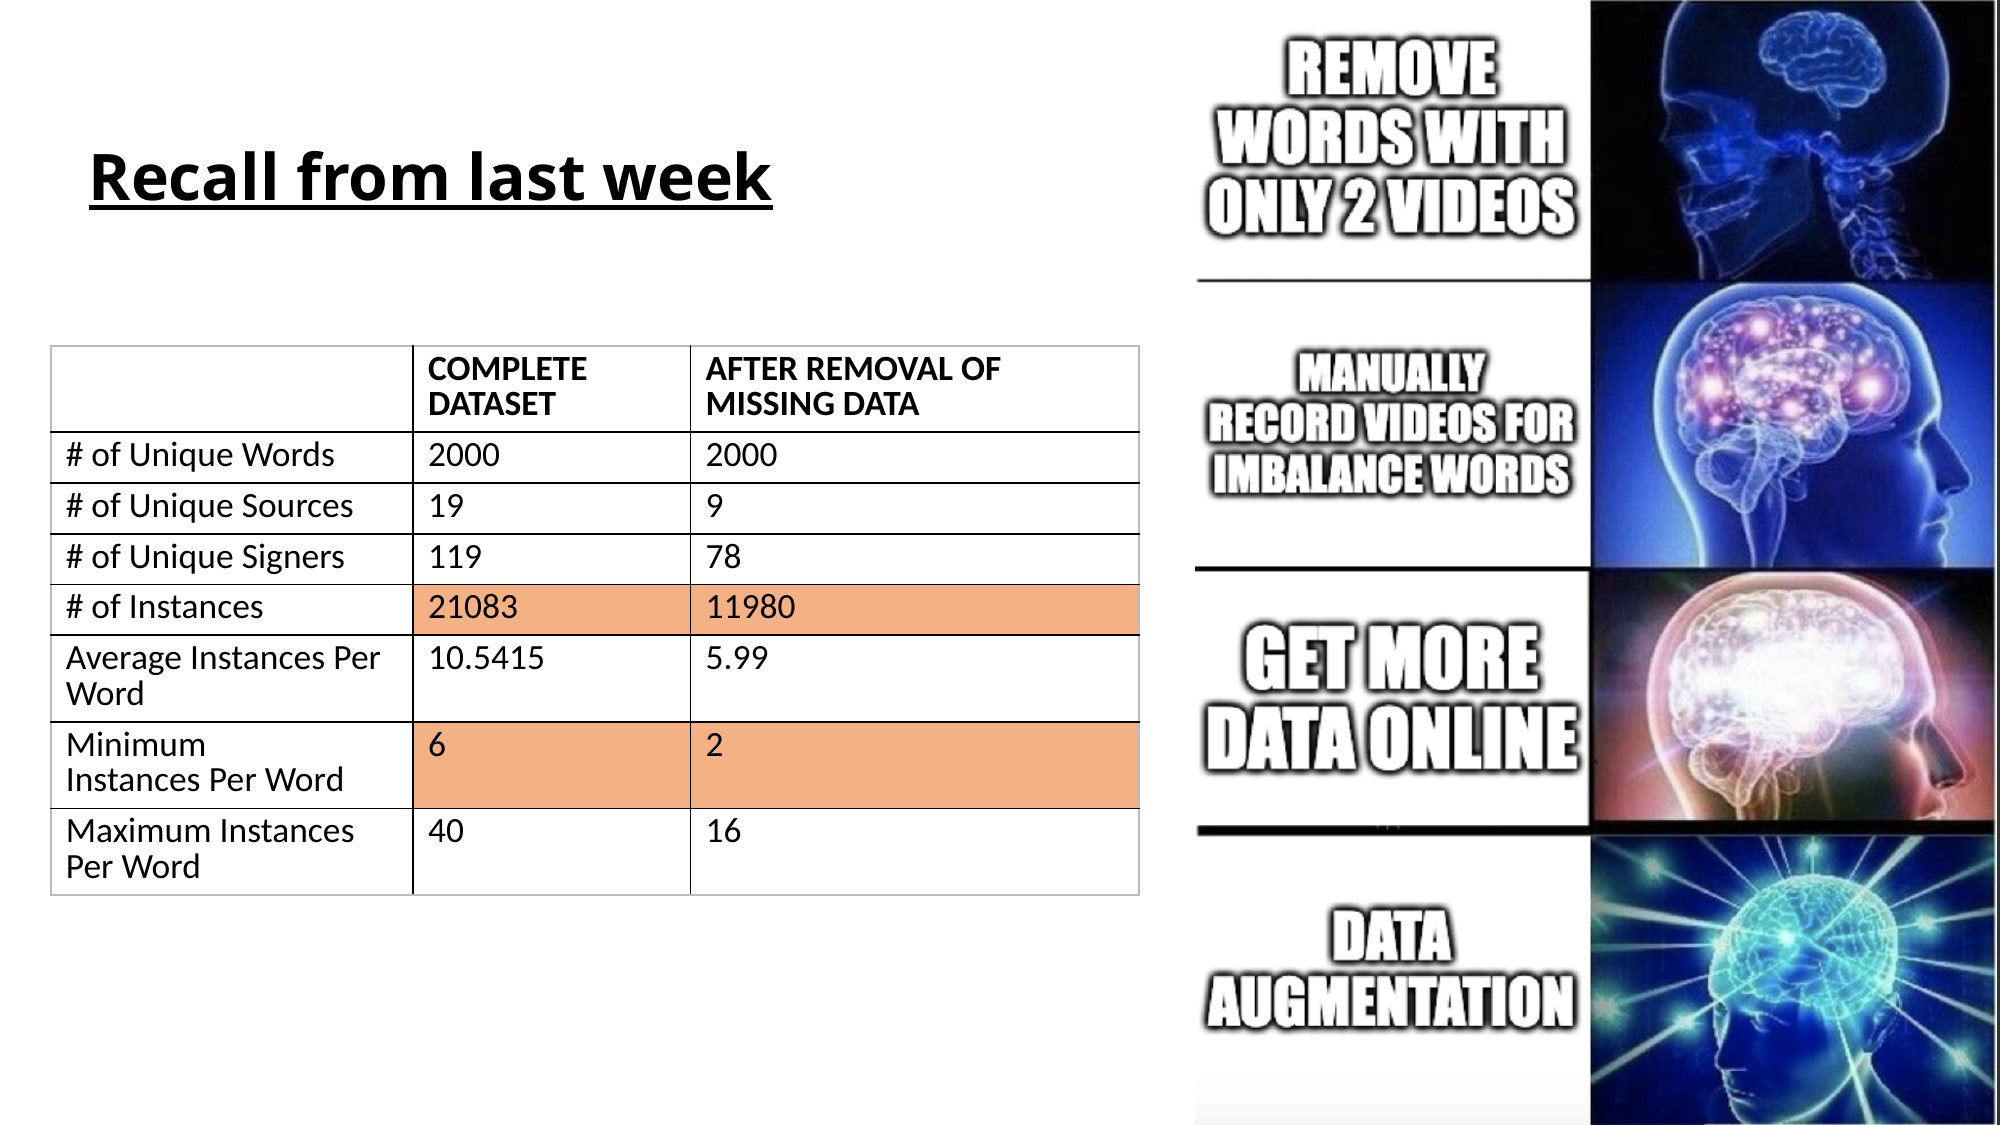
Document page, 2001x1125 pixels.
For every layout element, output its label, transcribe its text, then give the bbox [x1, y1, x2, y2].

table_header COMPLETE DATASET [414, 347, 690, 431]
table_cell 10.5415 [414, 636, 690, 721]
table_cell # of Unique Sources [52, 484, 412, 533]
table_cell # of Unique Signers [52, 535, 412, 584]
table_cell 78 [691, 535, 1138, 584]
table_header AFTER REMOVAL OF MISSING DATA [691, 347, 1138, 431]
table_cell 2000 [691, 433, 1138, 482]
table_cell 119 [414, 535, 690, 584]
table_header [52, 347, 412, 431]
table_cell 16 [691, 809, 1138, 894]
table_cell # of Instances [52, 585, 412, 634]
table_cell 5.99 [691, 636, 1138, 721]
table_cell 2 [691, 723, 1138, 808]
table_cell 6 [414, 723, 690, 808]
text_box Recall from last week [74, 129, 1195, 224]
table_cell Maximum Instances Per Word [52, 809, 412, 894]
table_cell 21083 [414, 585, 690, 634]
picture [1195, 0, 2000, 1125]
table_cell Minimum Instances Per Word [52, 723, 412, 808]
table_cell 19 [414, 484, 690, 533]
table_cell 2000 [414, 433, 690, 482]
table_cell # of Unique Words [52, 433, 412, 482]
table_cell Average Instances Per Word [52, 636, 412, 721]
table_cell 9 [691, 484, 1138, 533]
table_cell 40 [414, 809, 690, 894]
table_cell 11980 [691, 585, 1138, 634]
